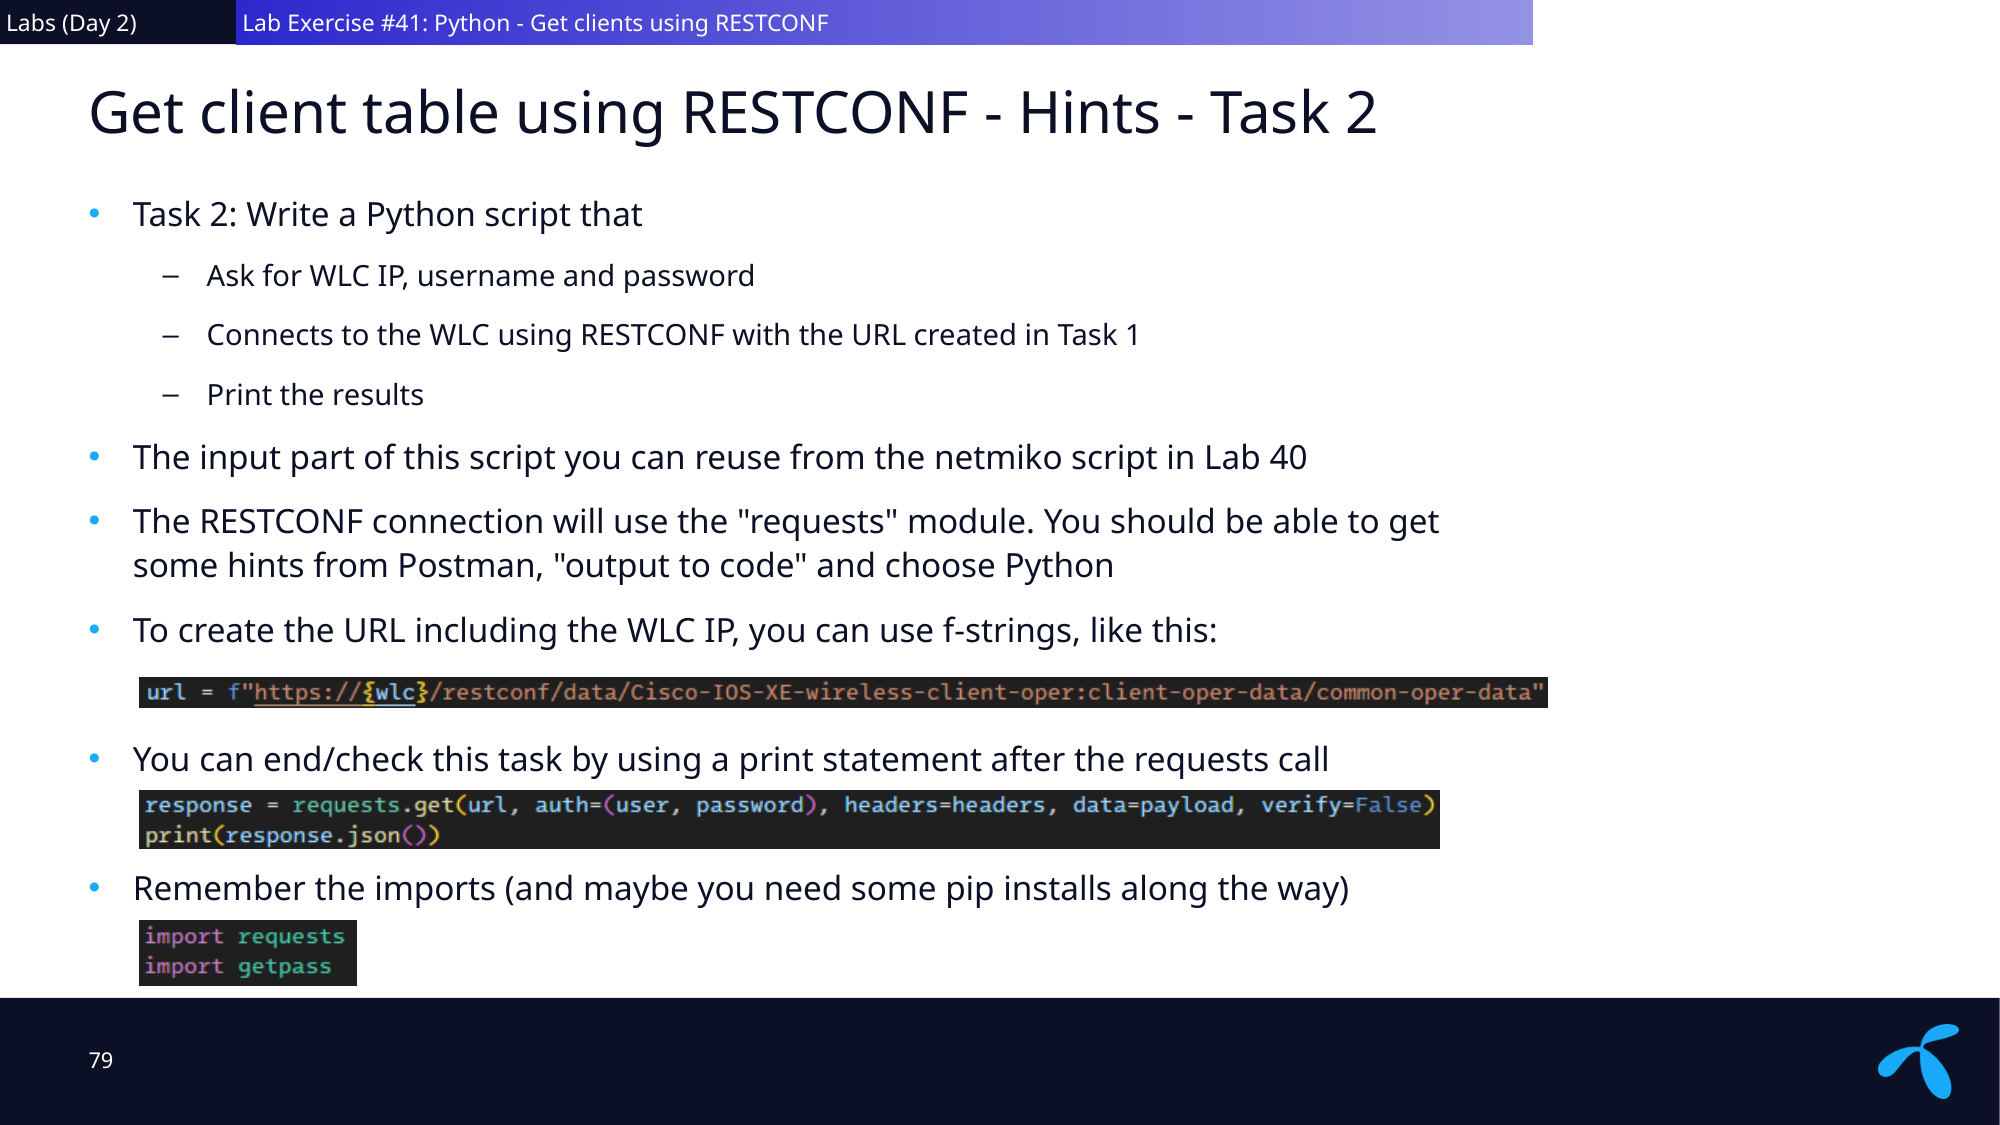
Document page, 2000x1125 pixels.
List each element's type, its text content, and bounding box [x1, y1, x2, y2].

picture [1878, 1024, 1959, 1099]
text_box Lab Exercise #41: Python - Get clients using RESTCONF [236, 0, 1533, 45]
footer Labs (Day 2) [0, 0, 236, 45]
picture [139, 677, 1548, 708]
picture [139, 790, 1441, 849]
title Get client table using RESTCONF - Hints - Task 2 [88, 70, 1911, 160]
slide_number 79 [88, 1024, 237, 1099]
list Task 2: Write a Python script that Ask for WLC IP, username and password Connects to the WLC using RESTCONF with the URL created in Task 1 Print the results The input part of this script you can reuse from the netmiko script in Lab 40 The RESTCONF connection will use the "requests" module. You should be able to get some hints from Postman, "output to code" and choose Python To create the URL including the WLC IP, you can use f-strings, like this: You can end/check this task by using a print statement after the requests call Remember the imports (and maybe you need some pip installs along the way) [88, 160, 1533, 954]
picture [139, 920, 358, 987]
